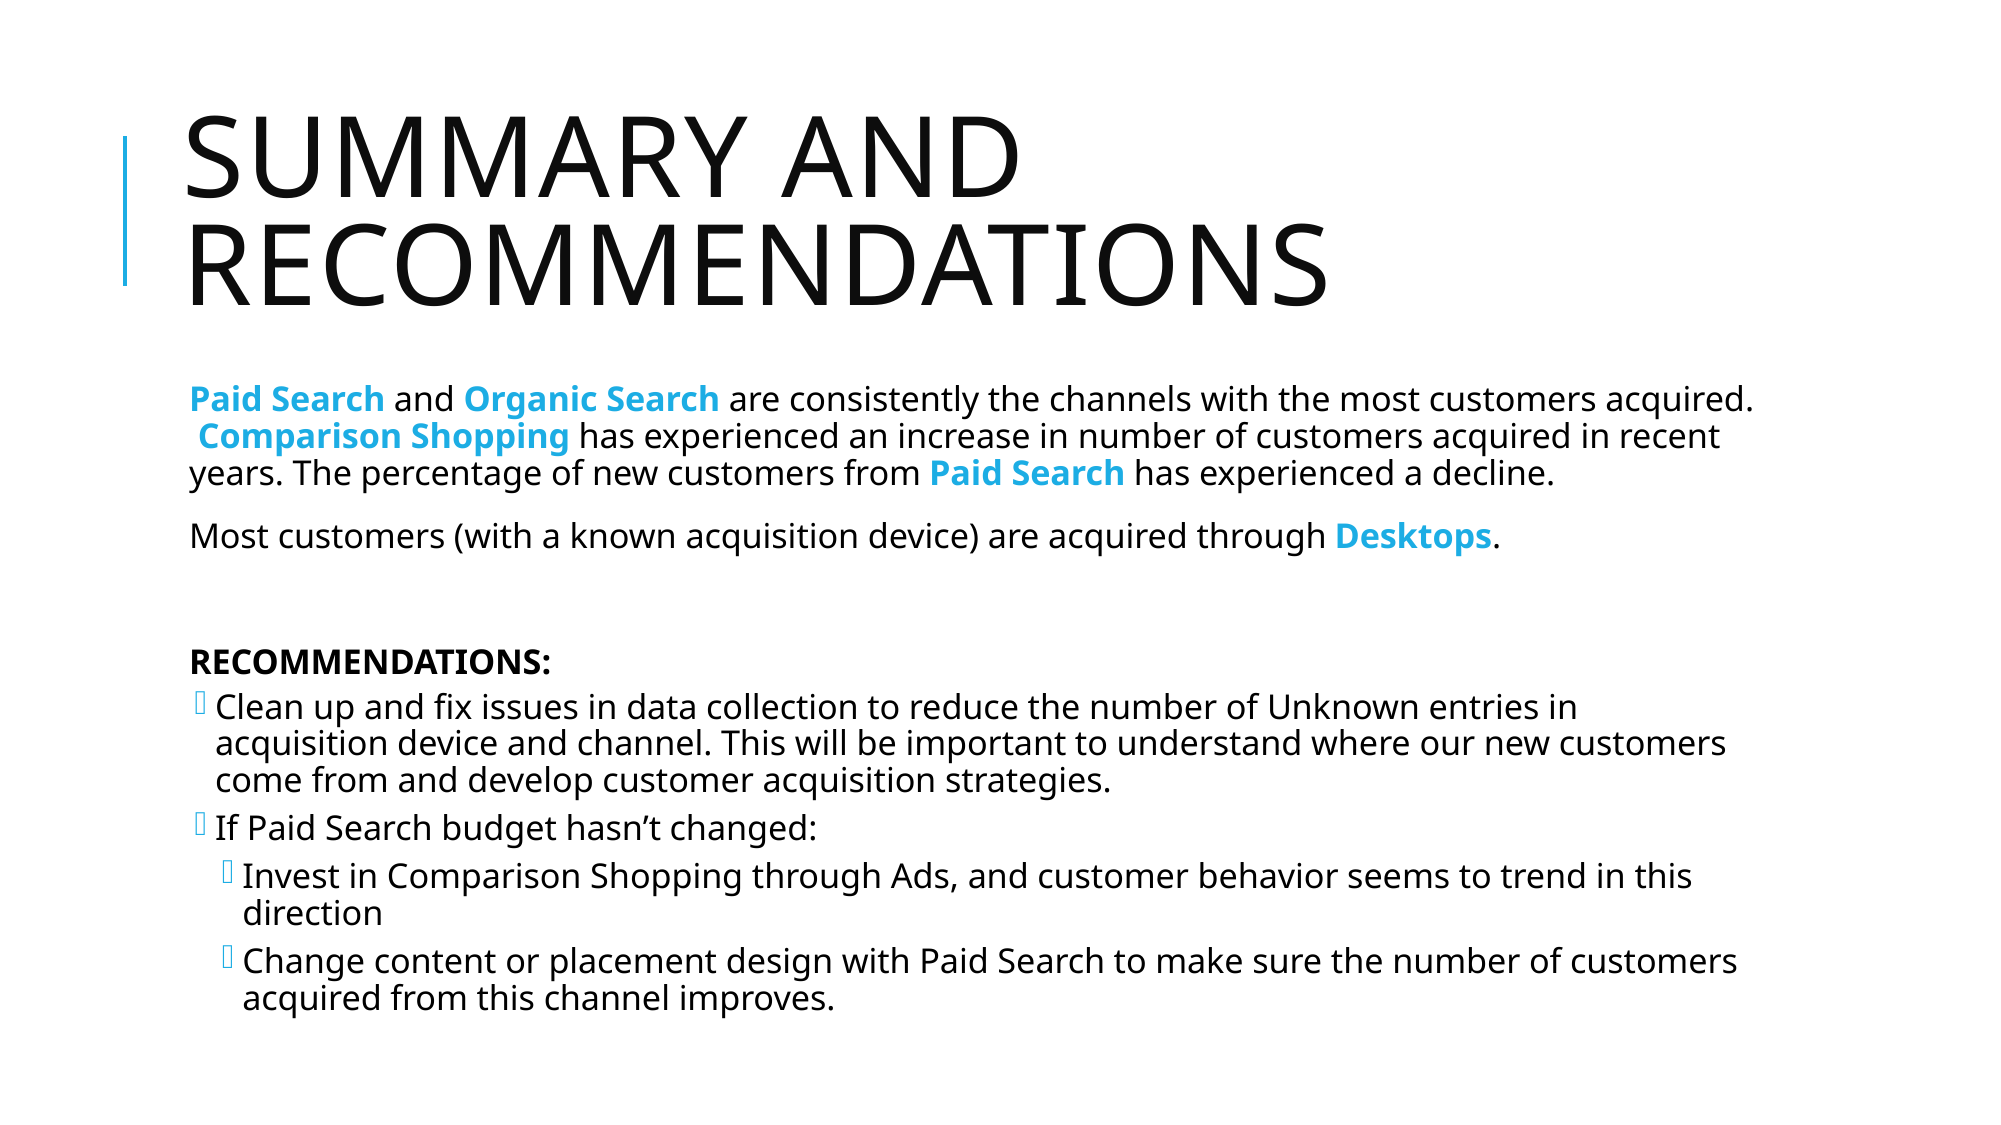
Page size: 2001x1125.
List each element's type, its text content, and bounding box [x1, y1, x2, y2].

list Paid Search and Organic Search are consistently the channels with the most customers acquired. Comparison Shopping has experienced an increase in number of customers acquired in recent years. The percentage of new customers from Paid Search has experienced a decline. Most customers (with a known acquisition device) are acquired through Desktops. RECOMMENDATIONS: Clean up and fix issues in data collection to reduce the number of Unknown entries in acquisition device and channel. This will be important to understand where our new customers come from and develop customer acquisition strategies. If Paid Search budget hasn’t changed: Invest in Comparison Shopping through Ads, and customer behavior seems to trend in this direction Change content or placement design with Paid Search to make sure the number of customers acquired from this channel improves. [168, 375, 1763, 1035]
title SUMMARY AND RECOMMENDATIONS [168, 96, 1763, 342]
